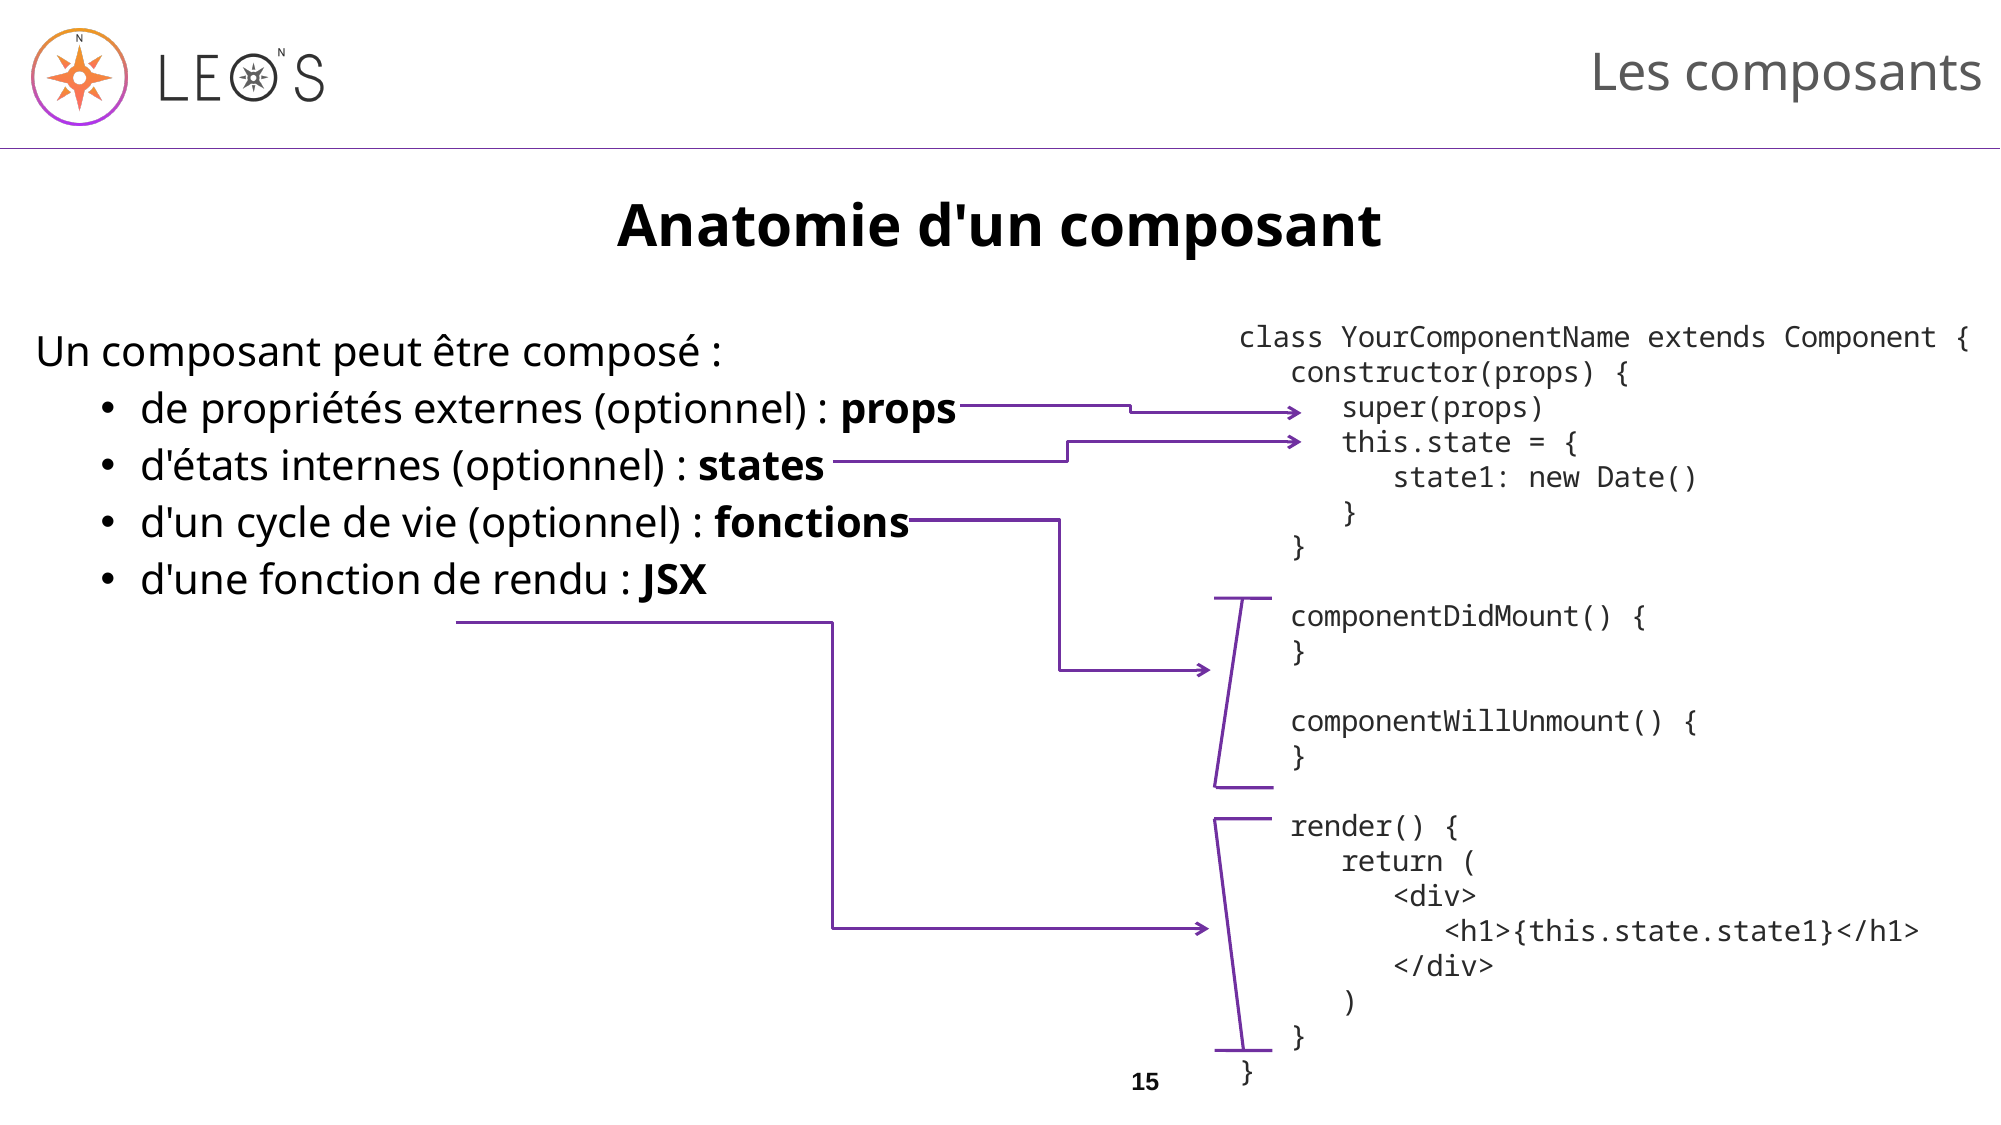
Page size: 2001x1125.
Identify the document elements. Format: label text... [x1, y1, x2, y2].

slide_number 8 [920, 1050, 1223, 1111]
subtitle Anatomie d'un composant [250, 149, 1751, 308]
picture [31, 28, 324, 126]
text_box [908, 520, 1211, 678]
text_box [832, 434, 1302, 462]
text_box class YourComponentName extends Component { constructor(props) { super(props) this.state = { state1: new Date() } } componentDidMount() { } componentWillUnmount() { } render() { return ( <div> <h1>{this.state.state1}</h1> </div> ) } } [1223, 310, 2000, 1125]
text_box Un composant peut être composé : de propriétés externes (optionnel) : props d'états internes (optionnel) : states d'un cycle de vie (optionnel) : fonctions d'une fonction de rendu : JSX [20, 310, 1199, 528]
title Les composants [0, 0, 1984, 148]
text_box [960, 405, 1302, 421]
